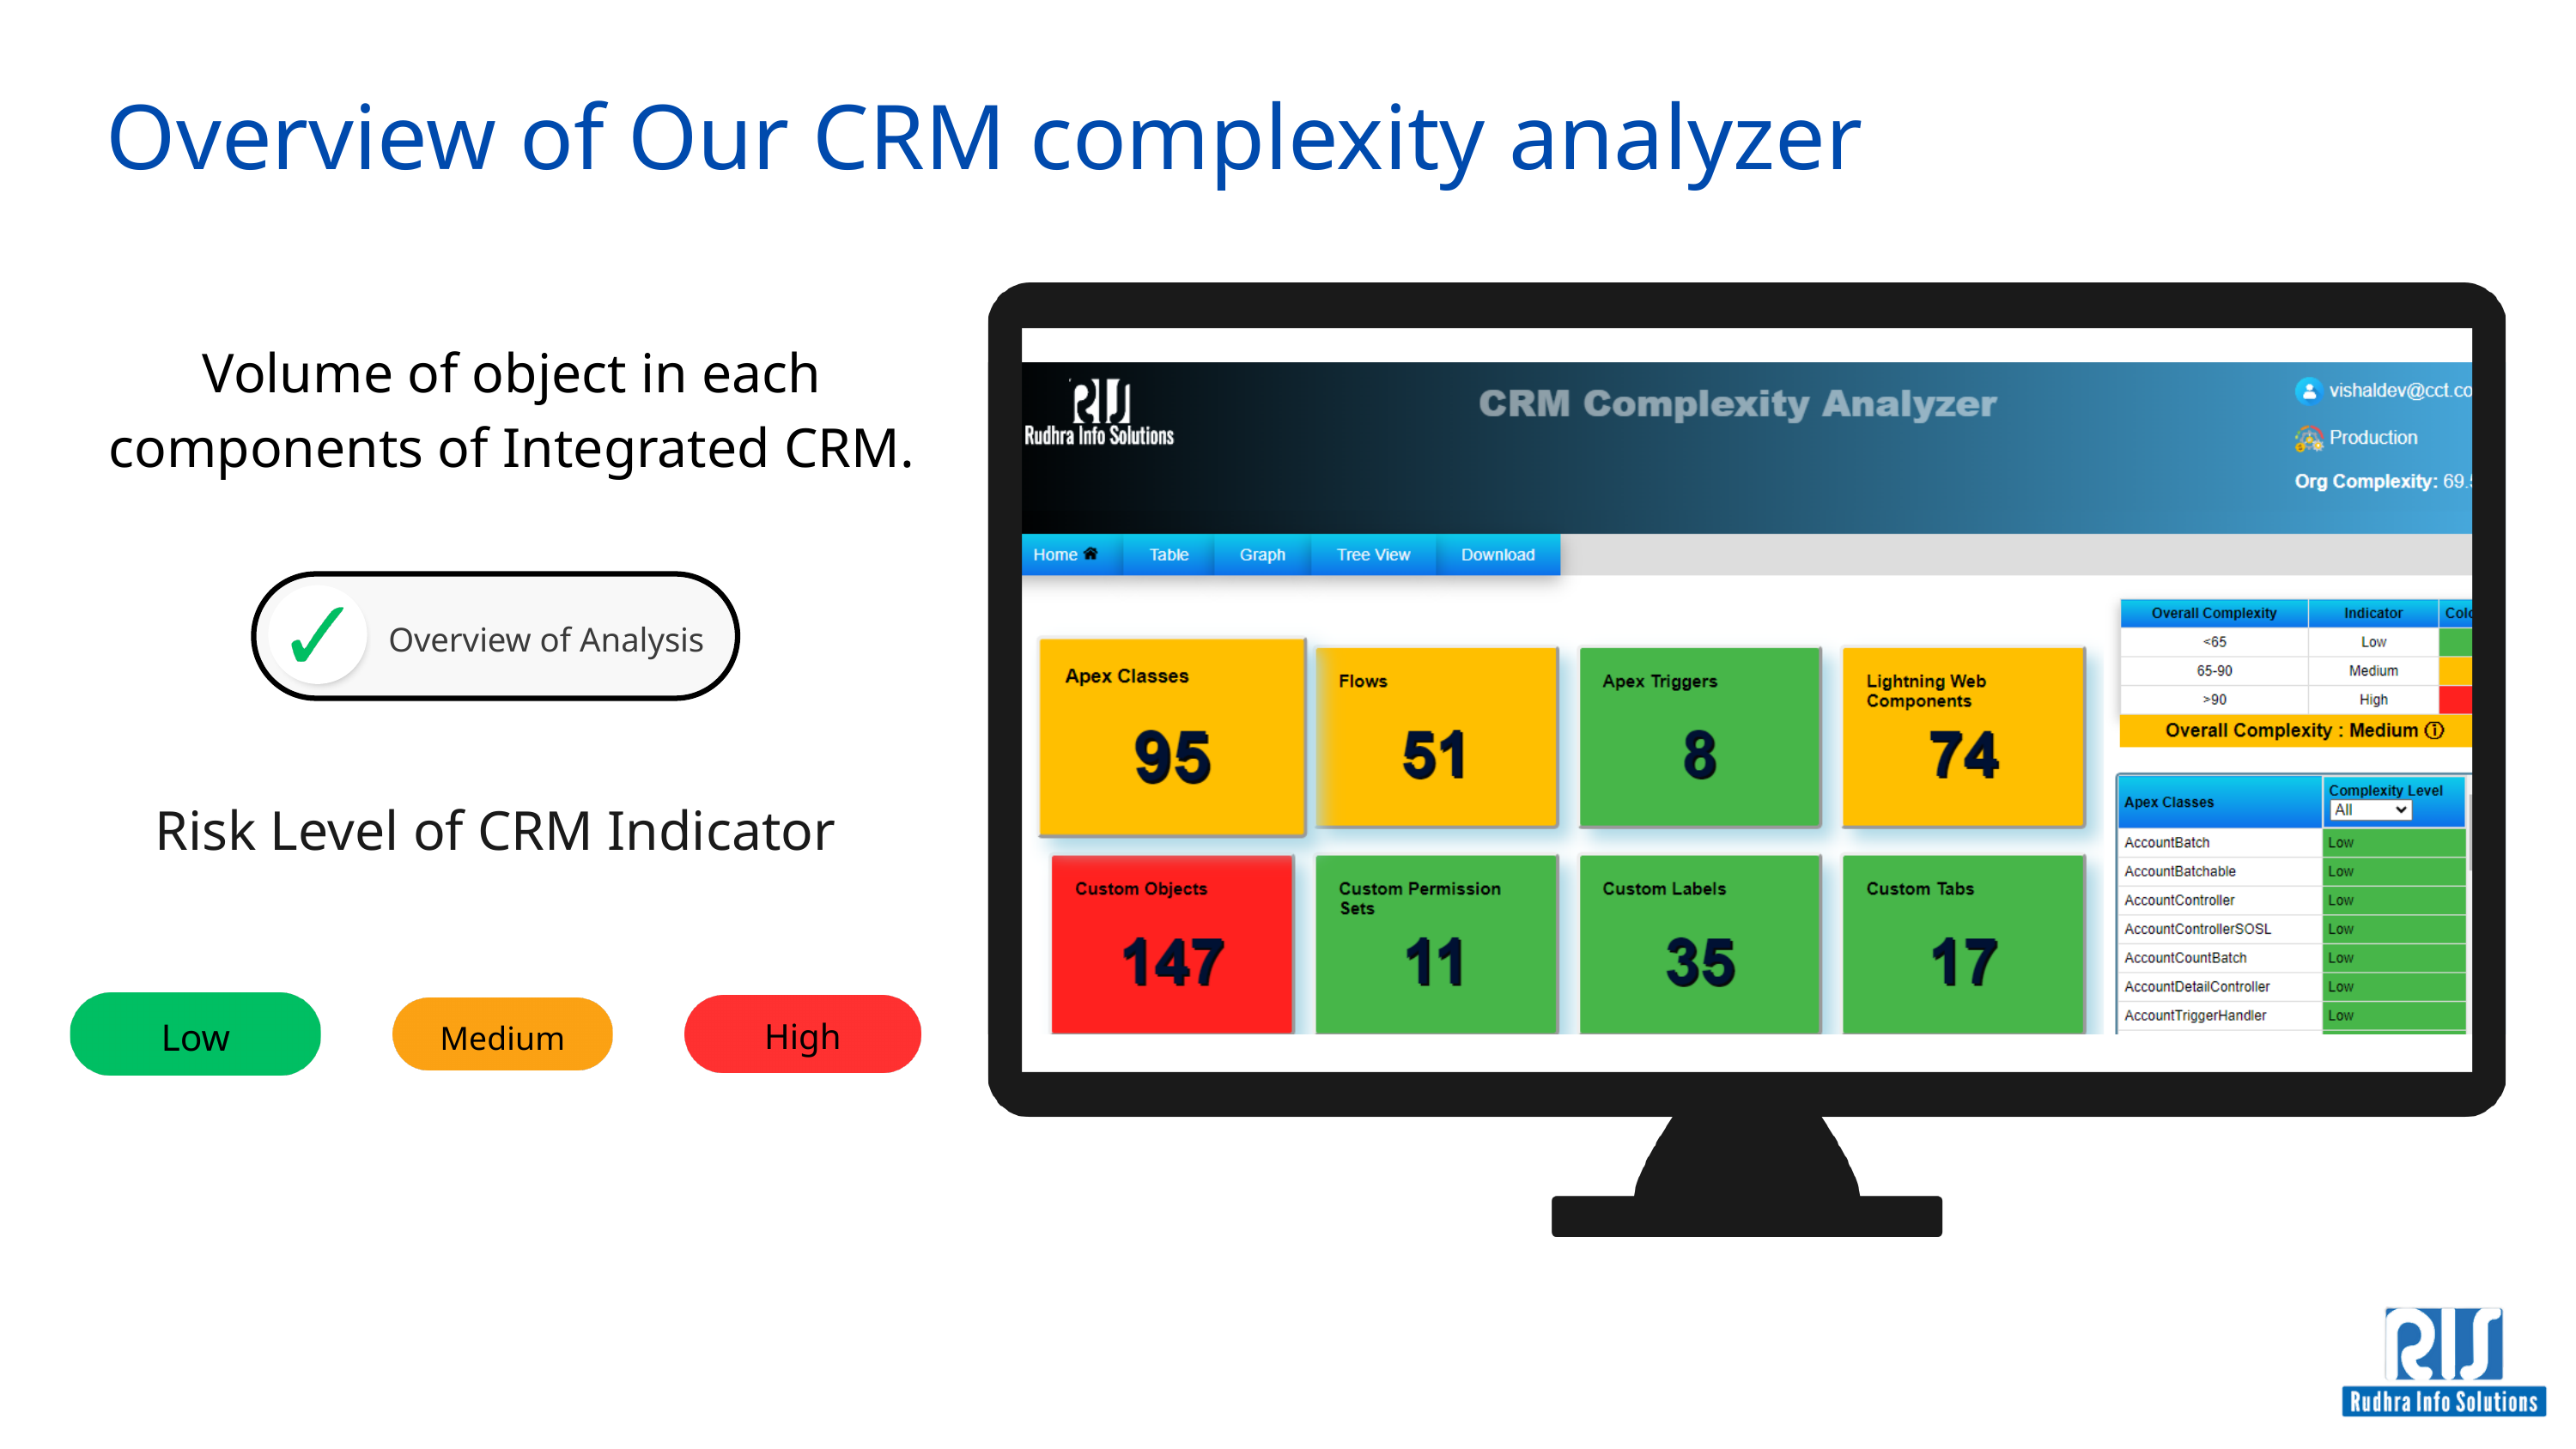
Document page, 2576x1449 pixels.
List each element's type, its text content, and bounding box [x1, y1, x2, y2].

text_box Risk Level of CRM Indicator [116, 785, 875, 861]
text_box [2335, 1289, 2555, 1434]
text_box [253, 573, 738, 699]
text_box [392, 997, 613, 1070]
text_box Volume of object in each components of Integrated CRM. [70, 327, 954, 478]
text_box Overview of Our CRM complexity analyzer [106, 62, 2122, 188]
text_box [987, 282, 2506, 1238]
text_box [683, 994, 922, 1073]
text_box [70, 992, 321, 1076]
